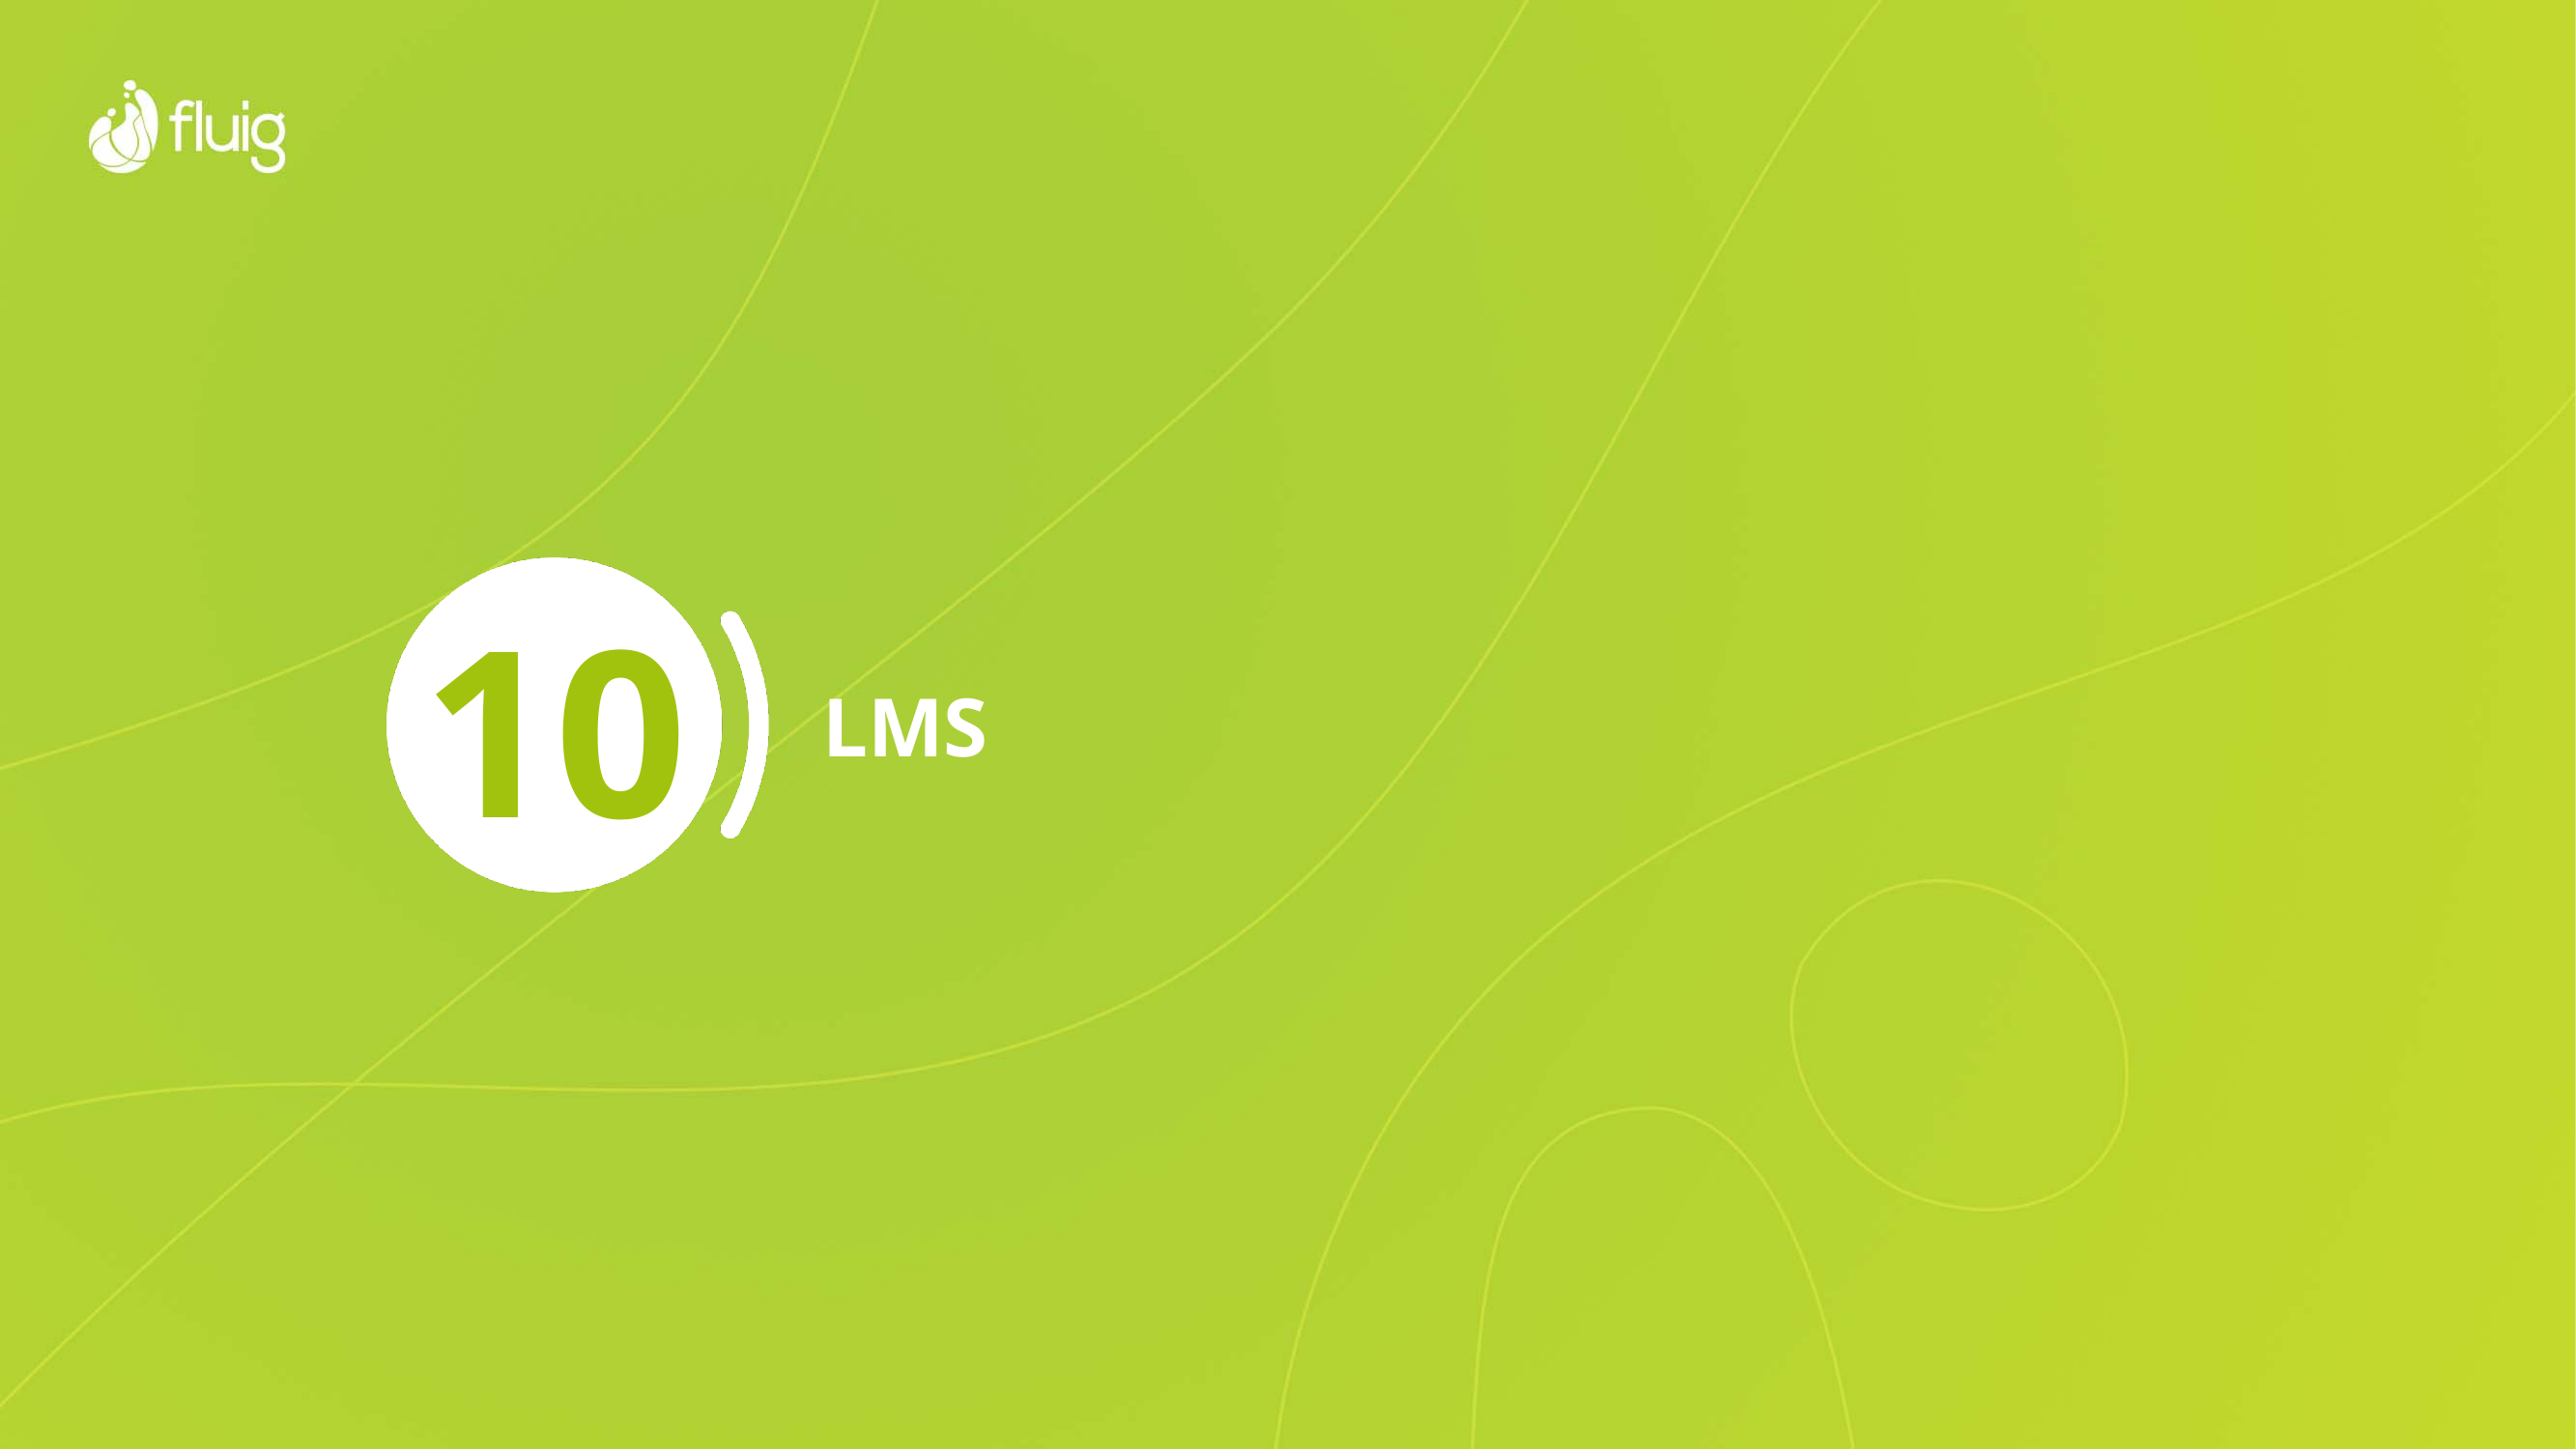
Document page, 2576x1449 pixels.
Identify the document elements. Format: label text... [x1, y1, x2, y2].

list lms [808, 608, 2576, 841]
picture [0, 0, 2576, 1449]
list 10 [386, 556, 722, 893]
